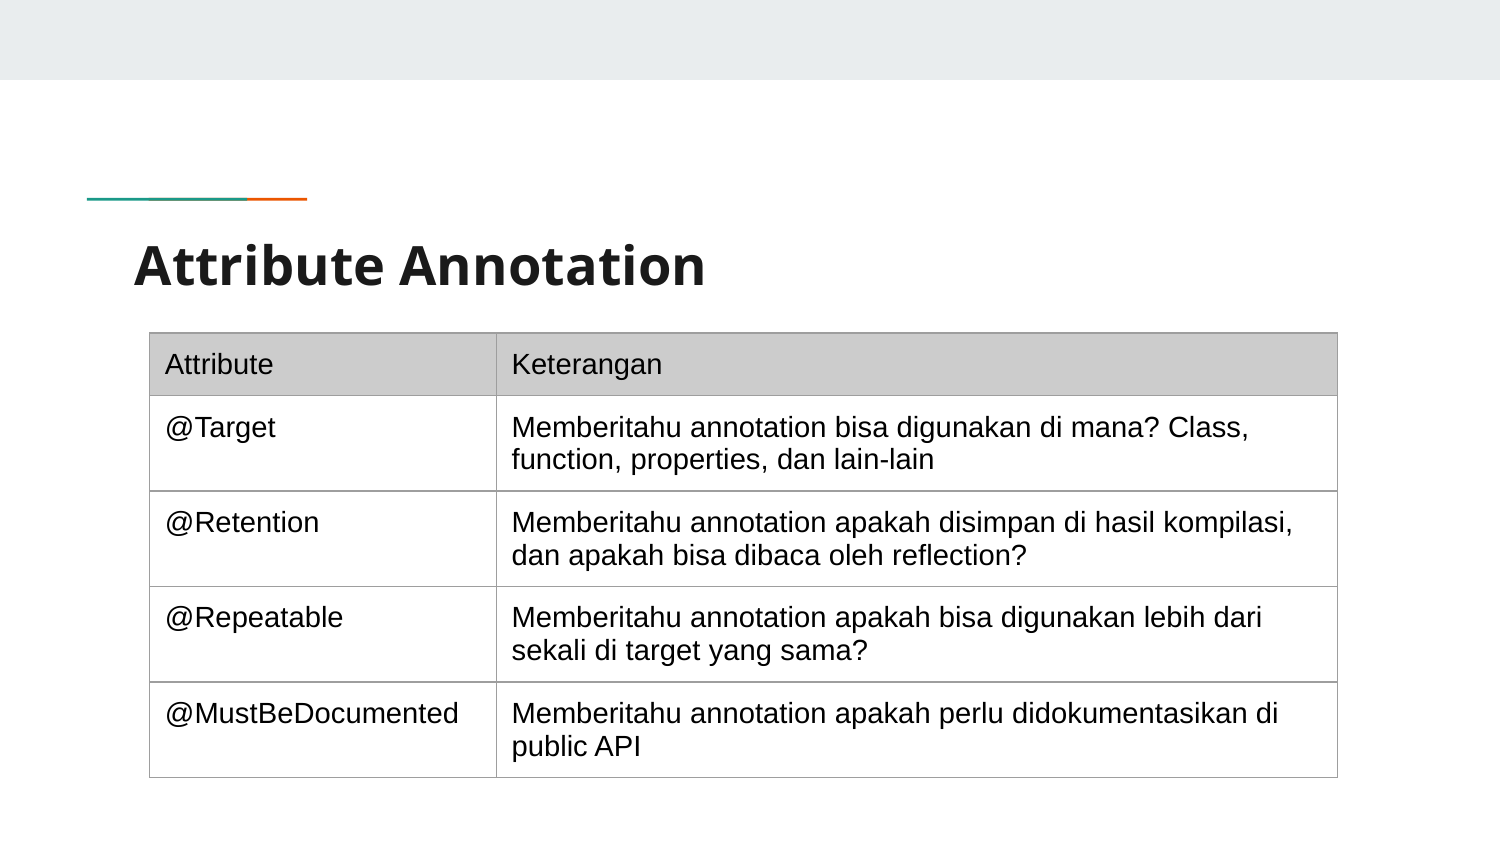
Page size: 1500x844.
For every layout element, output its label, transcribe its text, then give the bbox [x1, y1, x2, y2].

table_cell @MustBeDocumented [150, 683, 496, 777]
table_cell Memberitahu annotation apakah perlu didokumentasikan di public API [497, 683, 1337, 777]
table_cell @Target [150, 396, 496, 490]
table_cell Memberitahu annotation apakah bisa digunakan lebih dari sekali di target yang sama? [497, 587, 1337, 681]
table_cell @Repeatable [150, 587, 496, 681]
table_cell Memberitahu annotation bisa digunakan di mana? Class, function, properties, dan lain-lain [497, 396, 1337, 490]
table_cell @Retention [150, 492, 496, 586]
table_header Attribute [150, 334, 496, 395]
title Attribute Annotation [119, 216, 1381, 305]
table_cell Memberitahu annotation apakah disimpan di hasil kompilasi, dan apakah bisa dibaca oleh reflection? [497, 492, 1337, 586]
table_header Keterangan [497, 334, 1337, 395]
